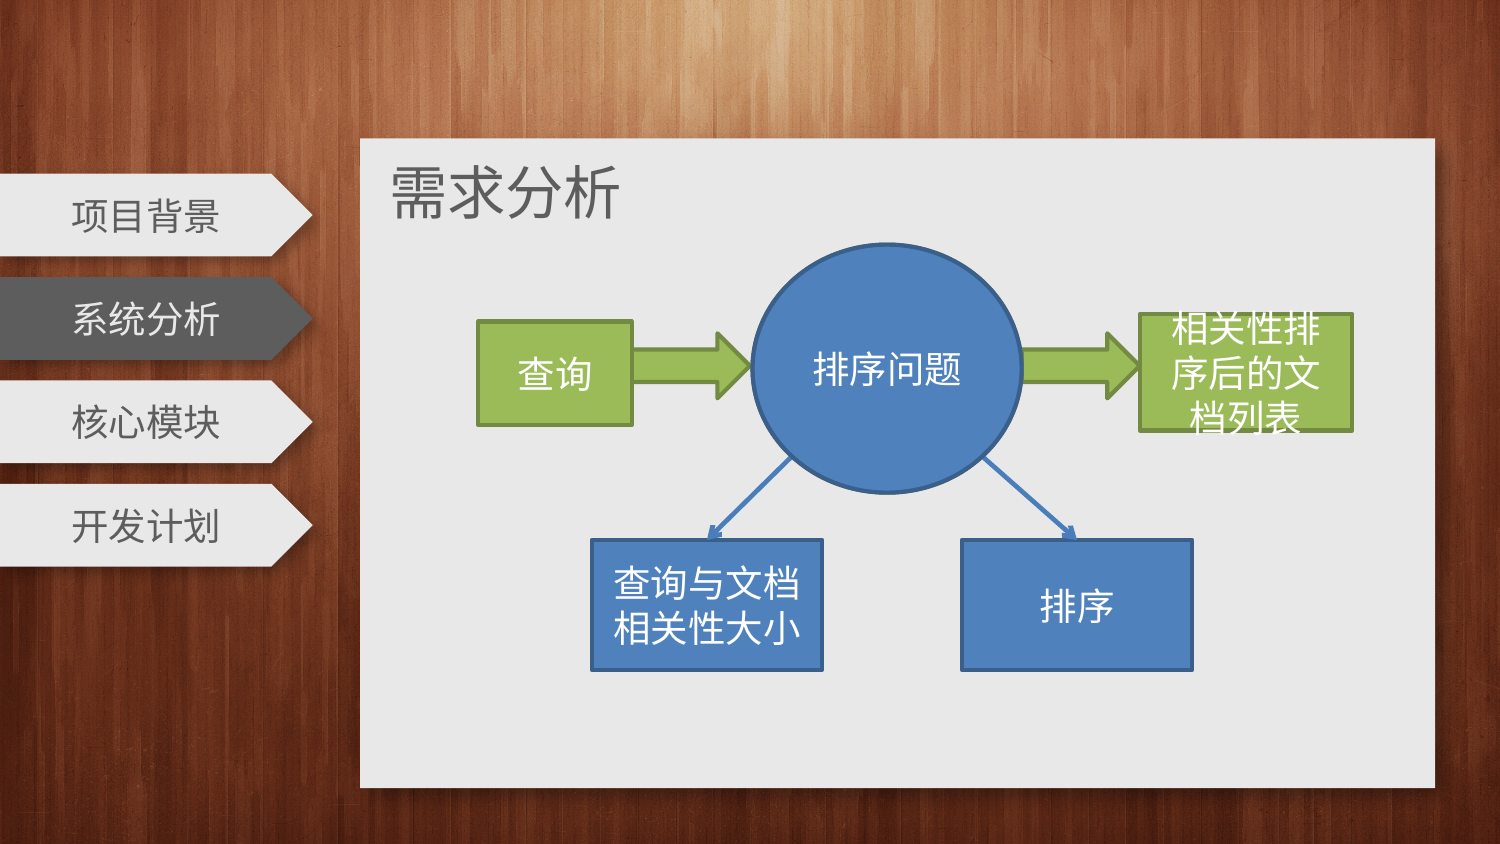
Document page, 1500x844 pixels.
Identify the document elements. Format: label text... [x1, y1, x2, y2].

text_box 排序 [960, 538, 1194, 672]
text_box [981, 456, 1078, 541]
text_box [706, 456, 793, 541]
text_box [358, 136, 1437, 790]
text_box 需求分析 [374, 148, 809, 234]
text_box 项目背景 [0, 171, 315, 259]
text_box 系统分析 [0, 274, 315, 362]
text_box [477, 244, 1353, 493]
picture [0, 0, 1500, 844]
text_box 核心模块 [0, 378, 315, 466]
text_box 查询与文档相关性大小 [590, 538, 824, 672]
text_box 开发计划 [0, 481, 315, 569]
